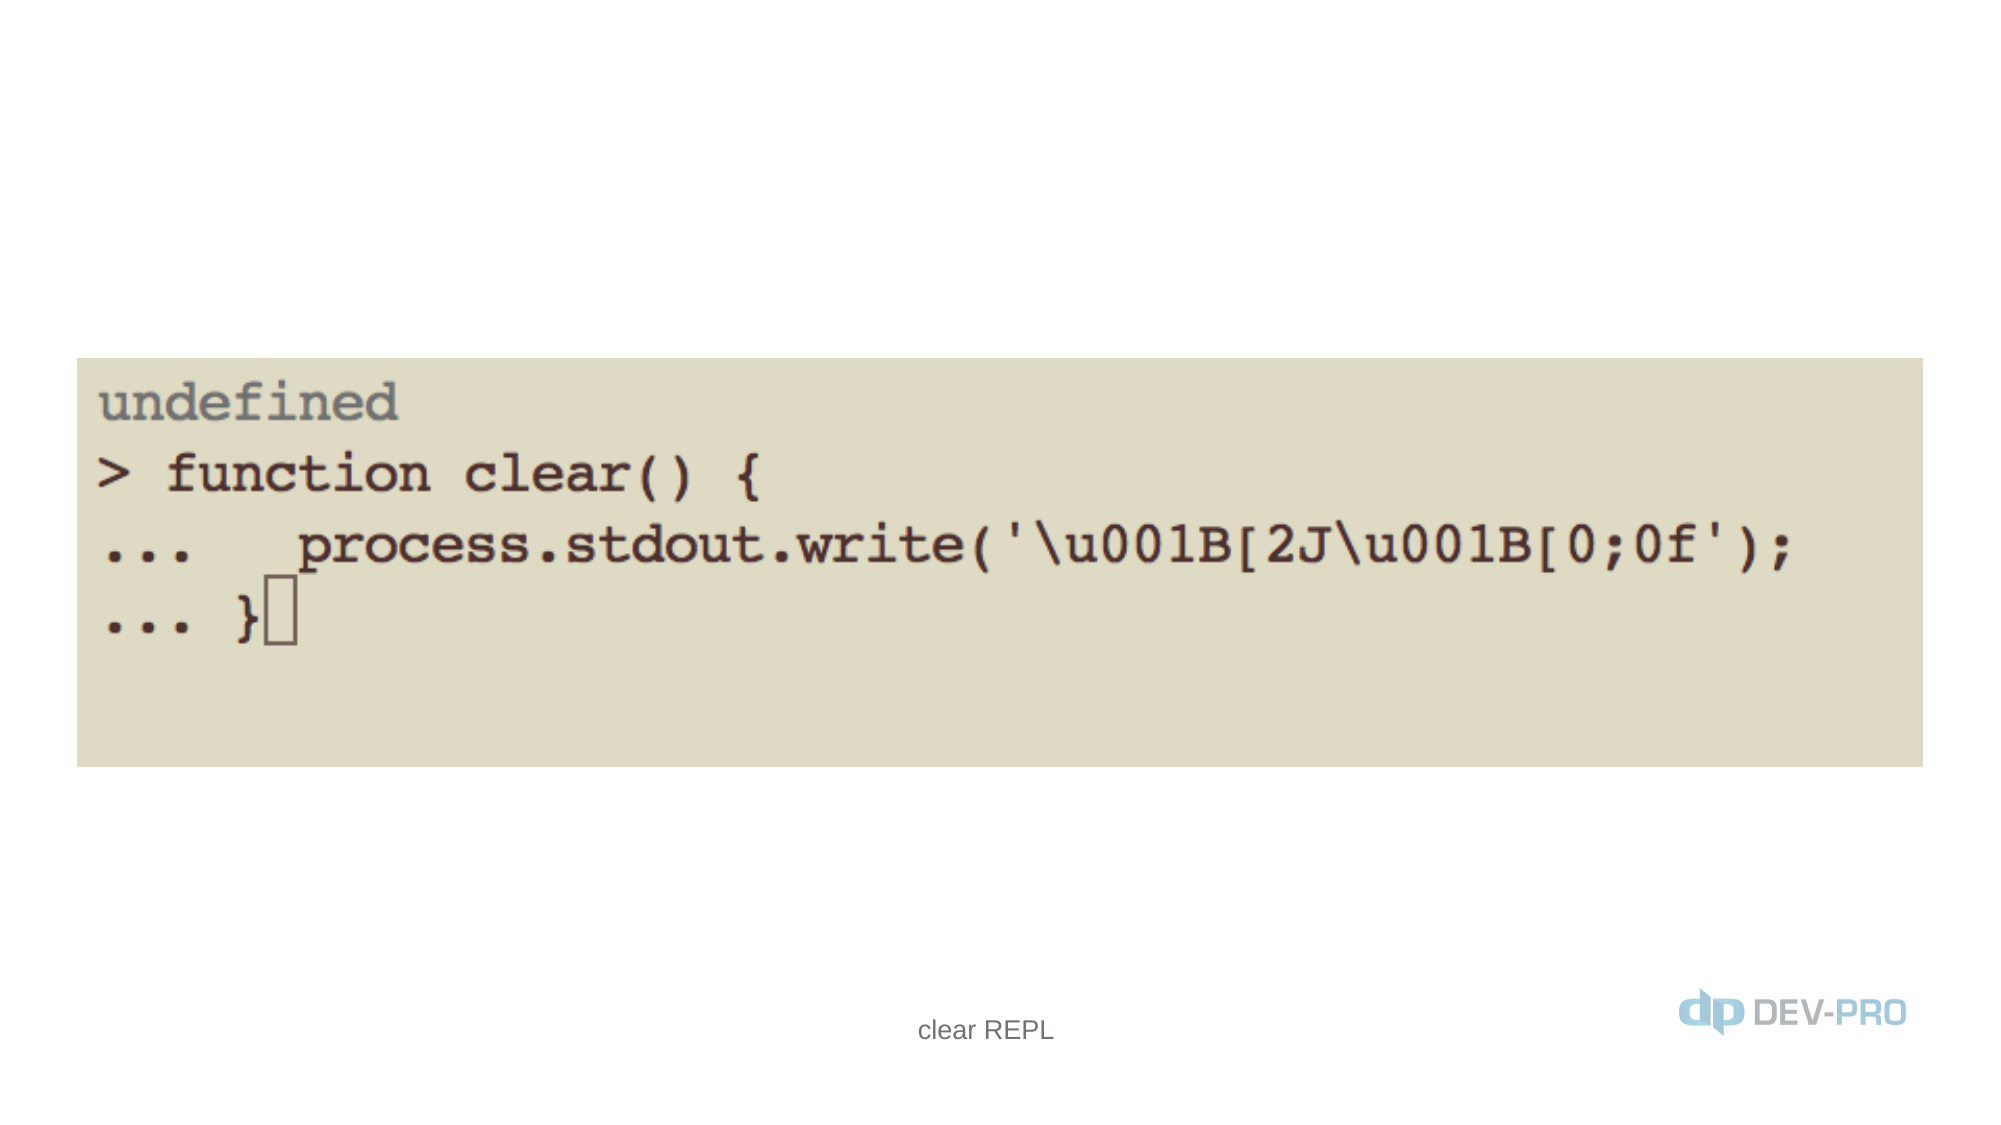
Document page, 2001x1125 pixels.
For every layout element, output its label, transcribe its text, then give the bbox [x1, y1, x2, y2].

picture [76, 358, 1924, 767]
subtitle clear REPL [293, 984, 1680, 1033]
picture [1679, 988, 1906, 1036]
